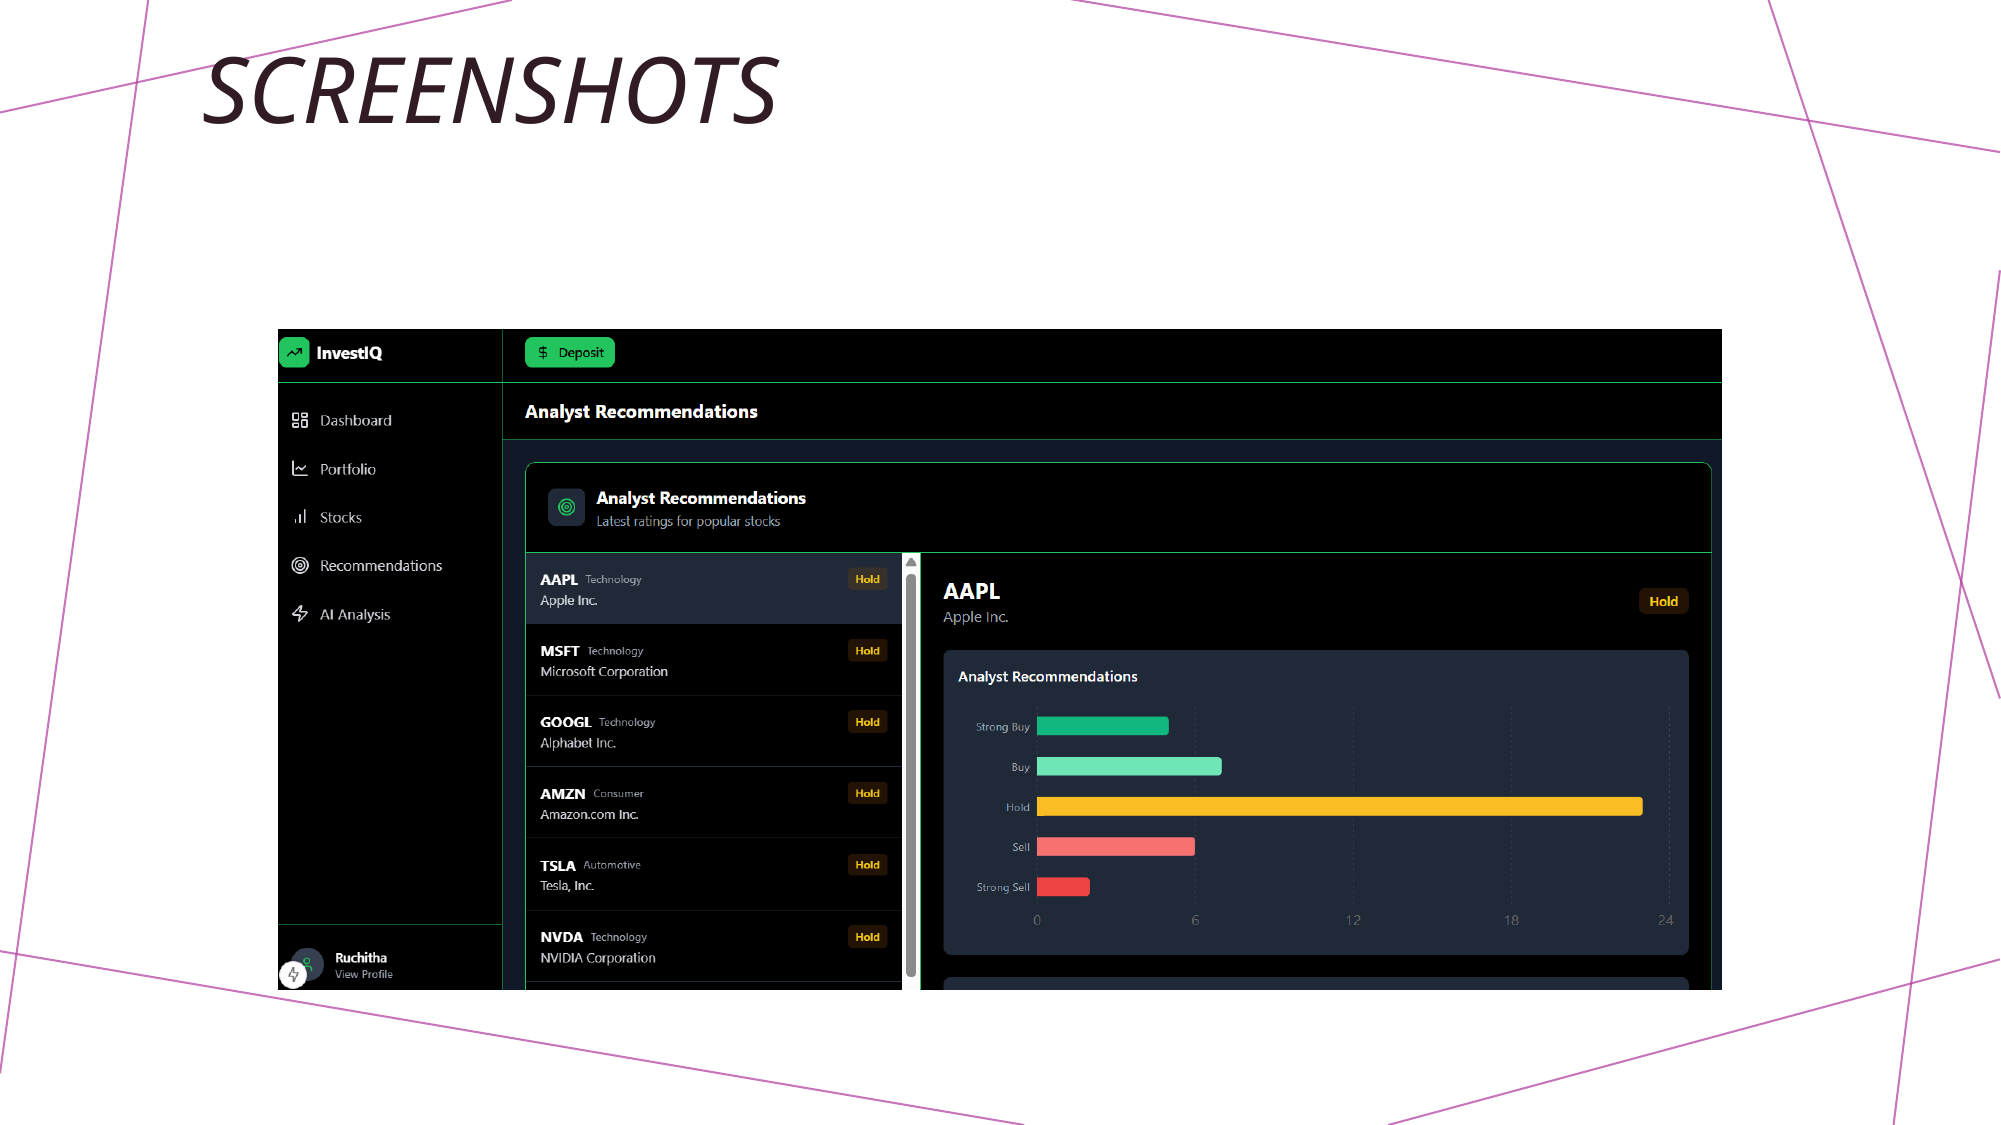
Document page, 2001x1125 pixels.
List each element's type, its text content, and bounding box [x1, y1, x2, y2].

title screenshots [187, 27, 1813, 161]
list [278, 329, 1722, 990]
